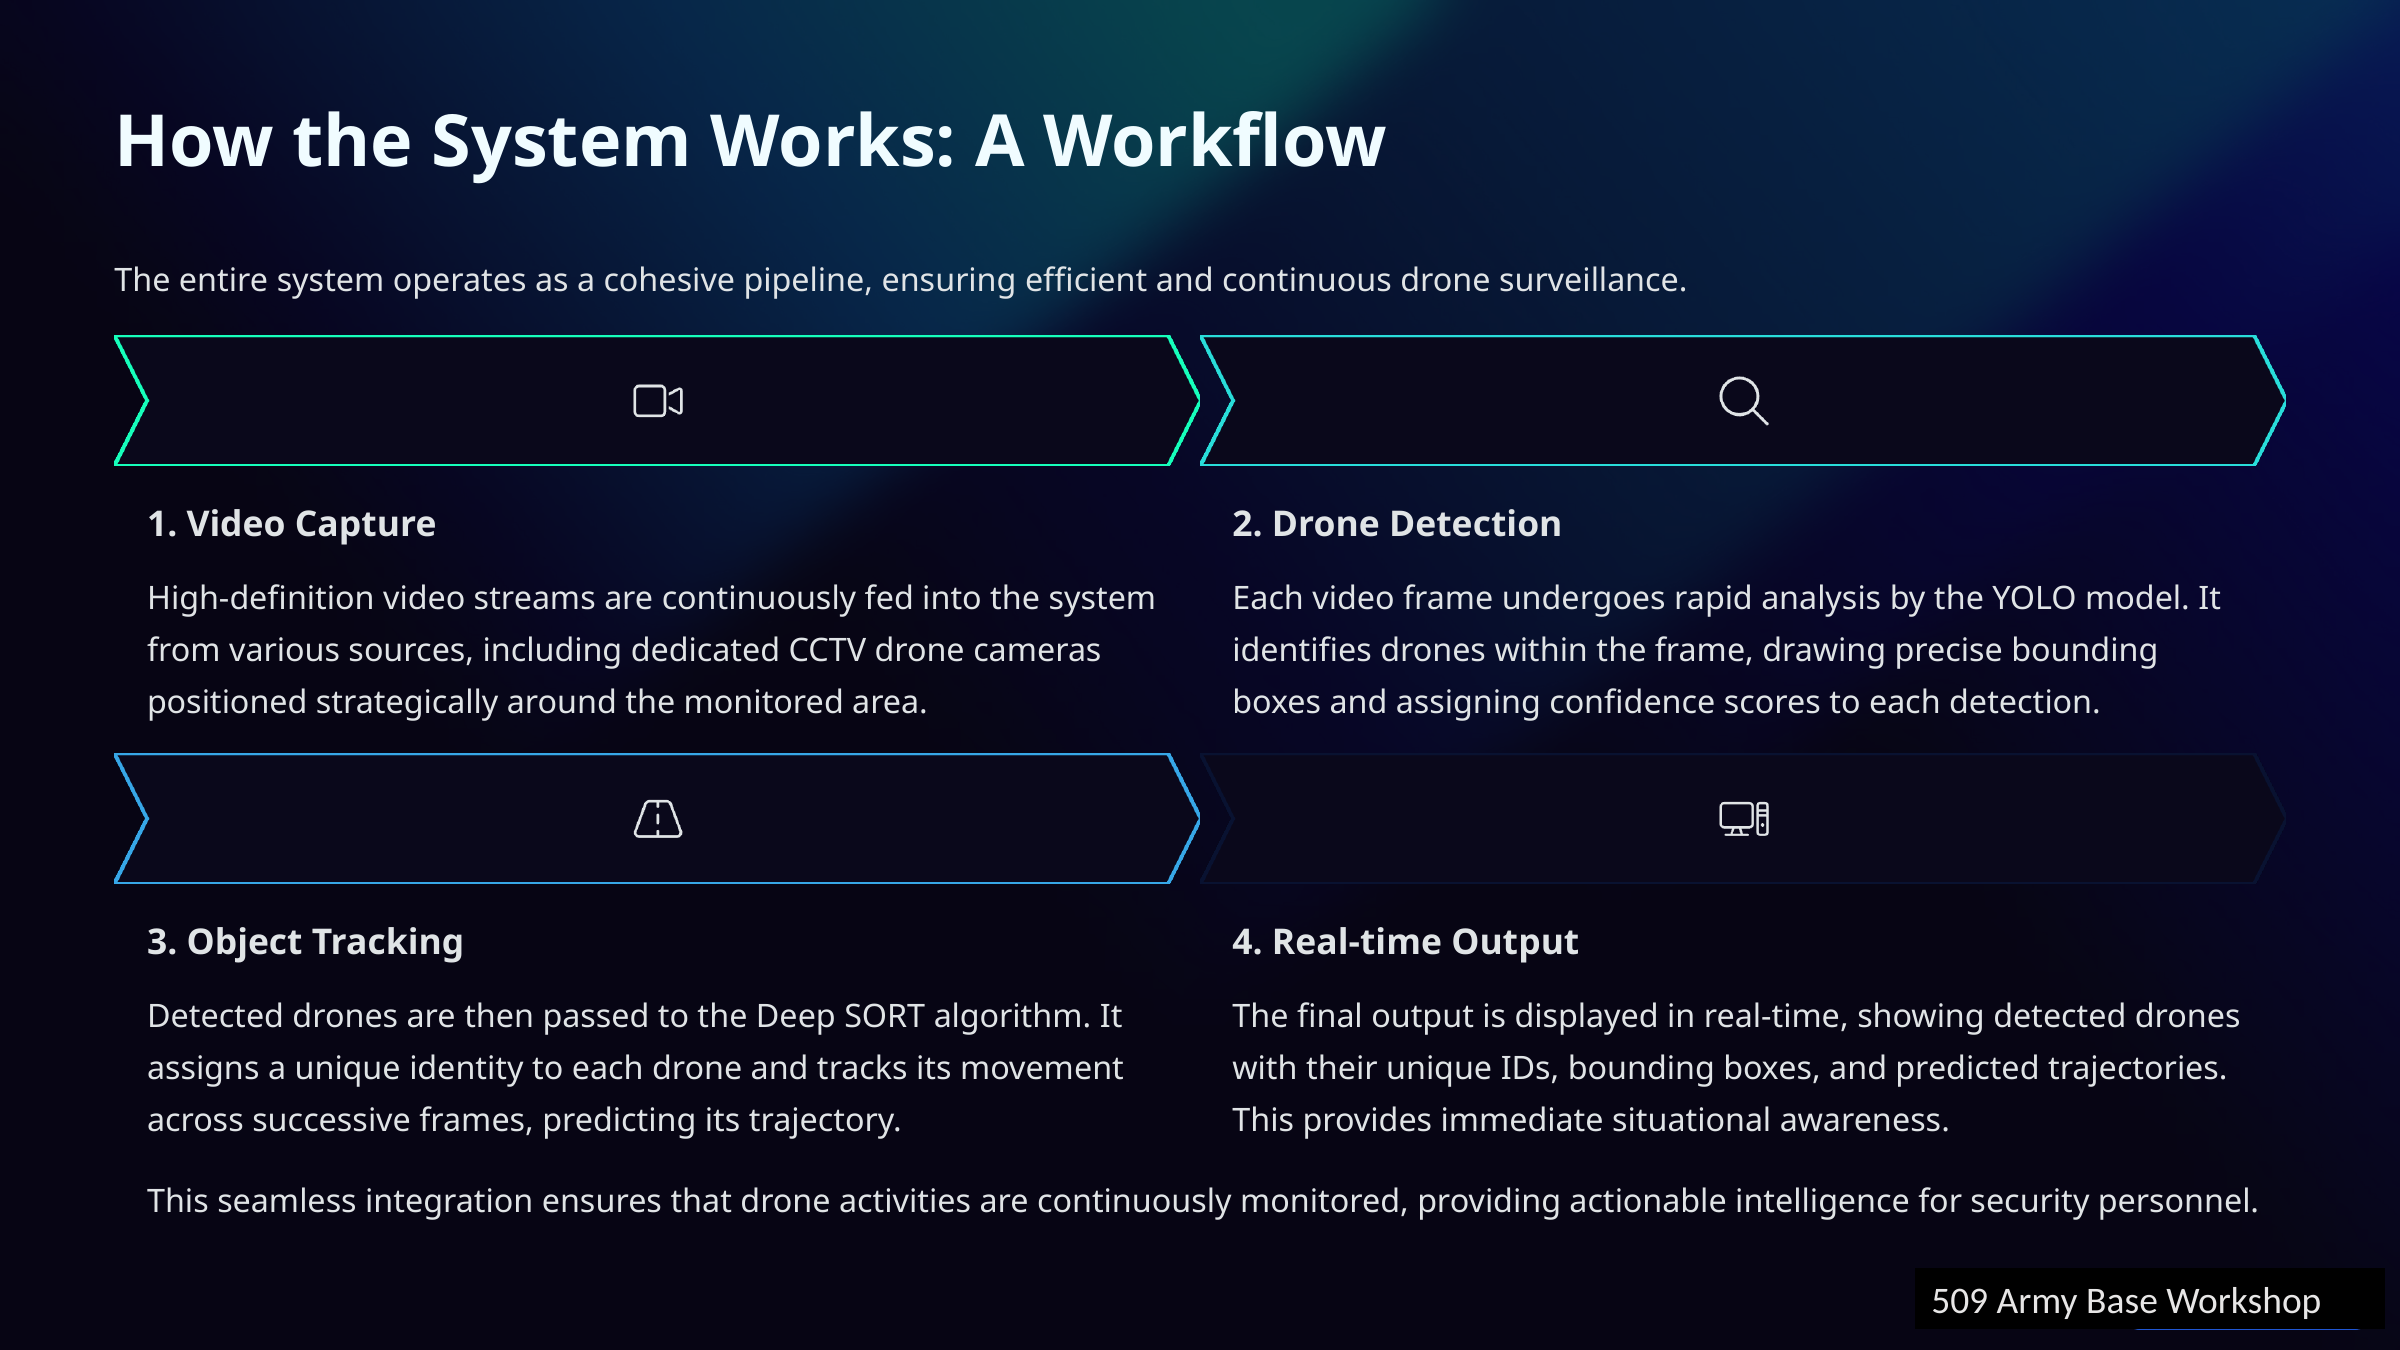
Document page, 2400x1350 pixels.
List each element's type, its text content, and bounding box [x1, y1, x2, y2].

text_box Detected drones are then passed to the Deep SORT algorithm. It assigns a unique identity to each drone and tracks its movement across successive frames, predicting its trajectory. [146, 981, 1168, 1139]
picture [2106, 1271, 2389, 1339]
text_box This seamless integration ensures that drone activities are continuously monitored, providing actionable intelligence for security personnel. [146, 1166, 2319, 1219]
text_box 4. Real-time Output [1232, 916, 1596, 962]
picture [114, 335, 2286, 466]
text_box 509 Army Base Workshop [1915, 1268, 2385, 1329]
text_box High-definition video streams are continuously fed into the system from various sources, including dedicated CCTV drone cameras positioned strategically around the monitored area. [146, 563, 1168, 721]
text_box The entire system operates as a cohesive pipeline, ensuring efficient and continuous drone surveillance. [114, 246, 2286, 299]
text_box Each video frame undergoes rapid analysis by the YOLO model. It identifies drones within the frame, drawing precise bounding boxes and assigning confidence scores to each detection. [1232, 563, 2253, 721]
text_box 3. Object Tracking [146, 916, 511, 962]
text_box 2. Drone Detection [1232, 498, 1596, 544]
text_box How the System Works: A Workflow [114, 90, 1330, 181]
text_box The final output is displayed in real-time, showing detected drones with their unique IDs, bounding boxes, and predicted trajectories. This provides immediate situational awareness. [1232, 981, 2253, 1139]
picture [114, 752, 2286, 884]
text_box 1. Video Capture [146, 498, 511, 544]
